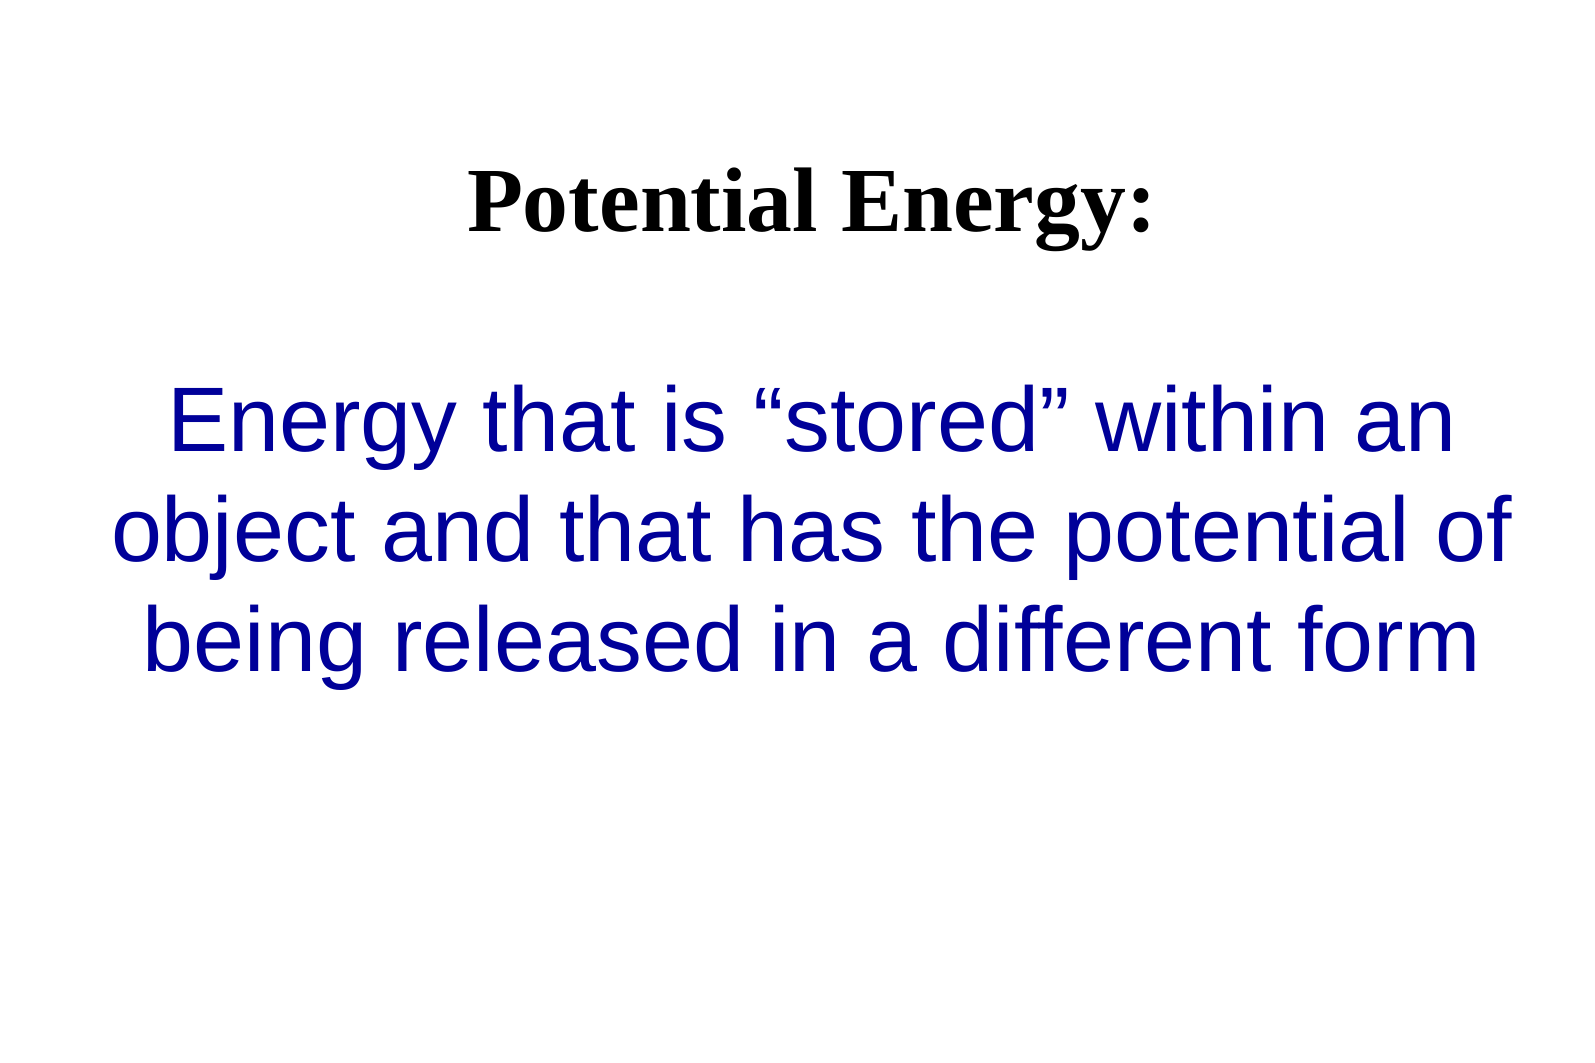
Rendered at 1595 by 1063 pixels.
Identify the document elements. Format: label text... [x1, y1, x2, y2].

title Potential Energy: Energy that is “stored” within an object and that has the potential of being released in a different form [87, 87, 1538, 963]
